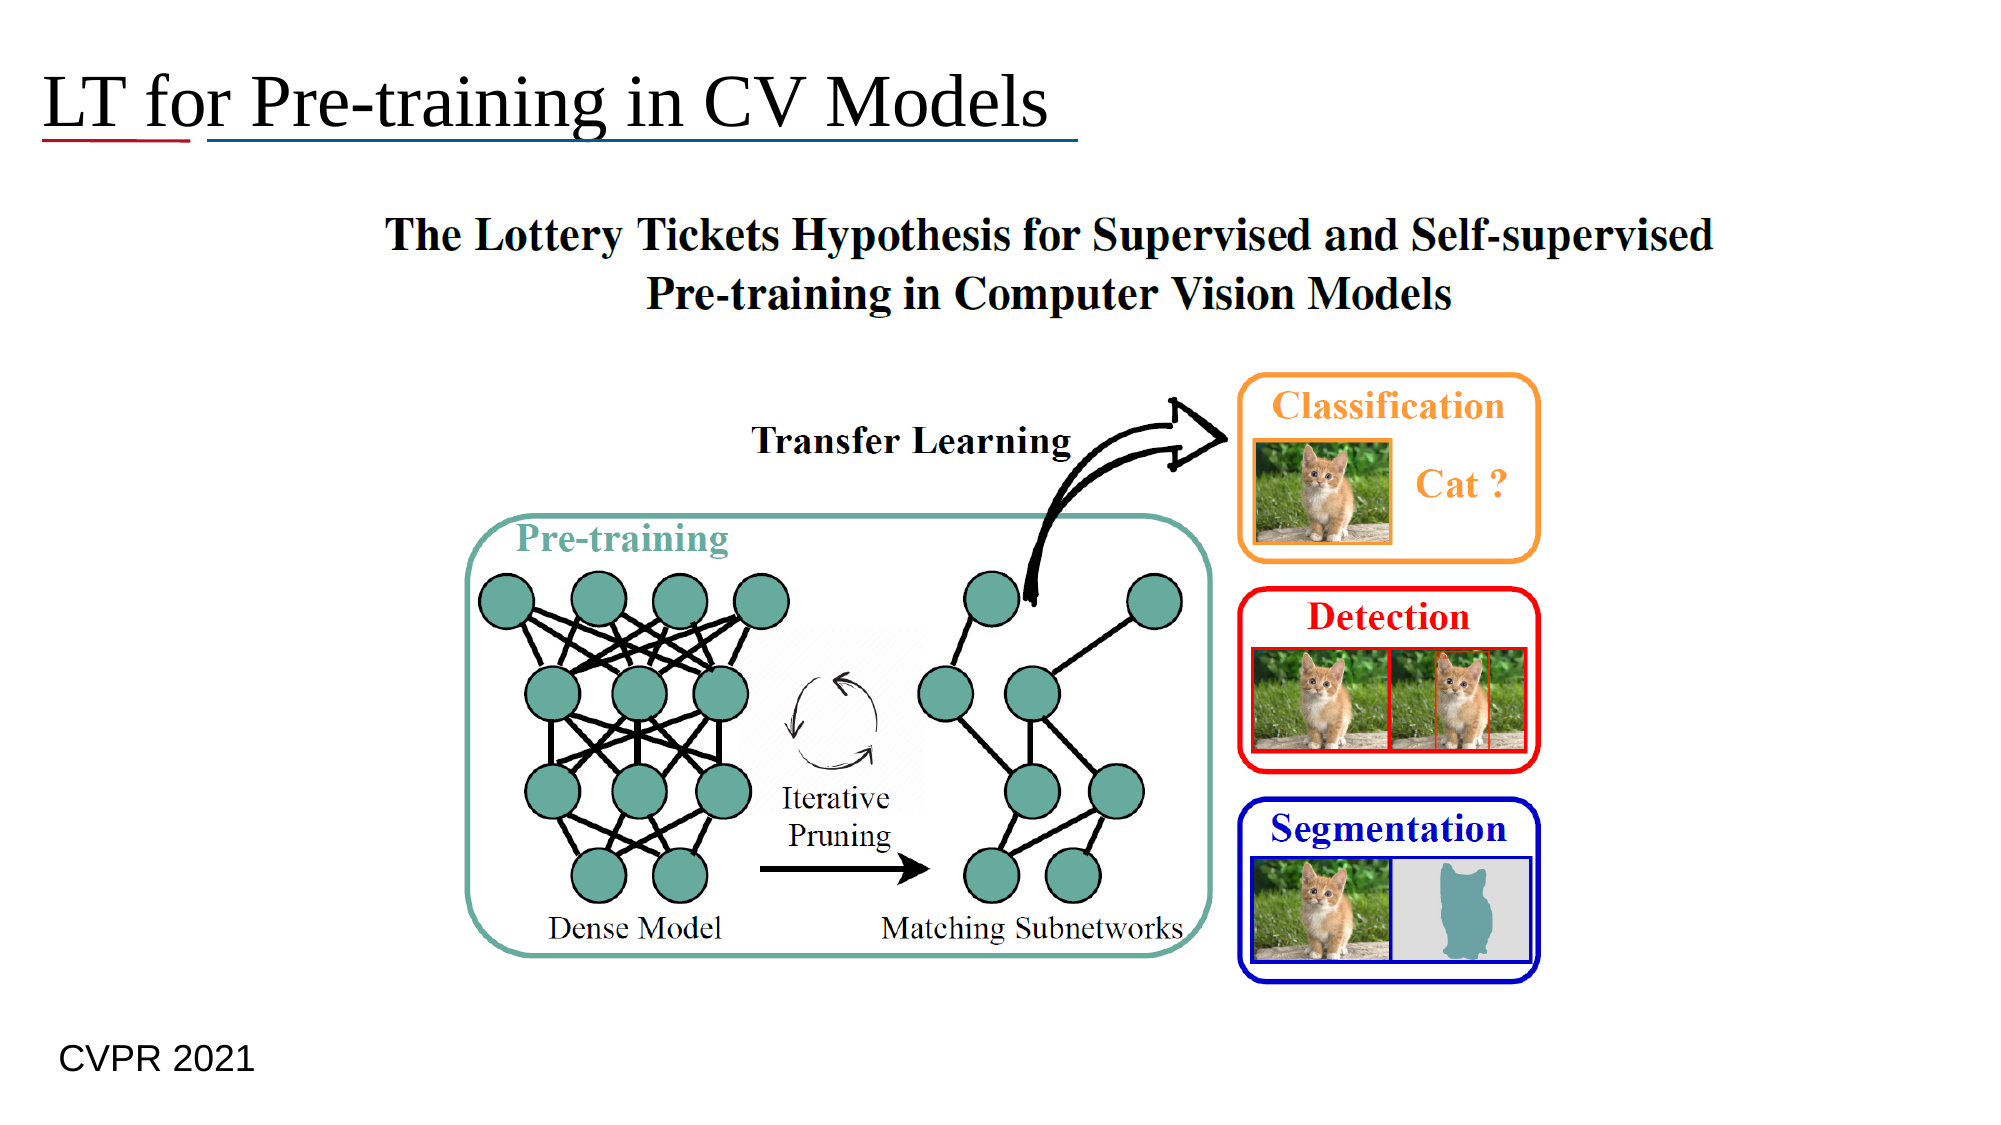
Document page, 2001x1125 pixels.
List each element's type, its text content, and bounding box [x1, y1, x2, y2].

picture [443, 357, 1557, 1004]
picture [375, 198, 1744, 336]
title LT for Pre-training in CV Models [27, 0, 1753, 211]
text_box CVPR 2021 [43, 1026, 271, 1087]
